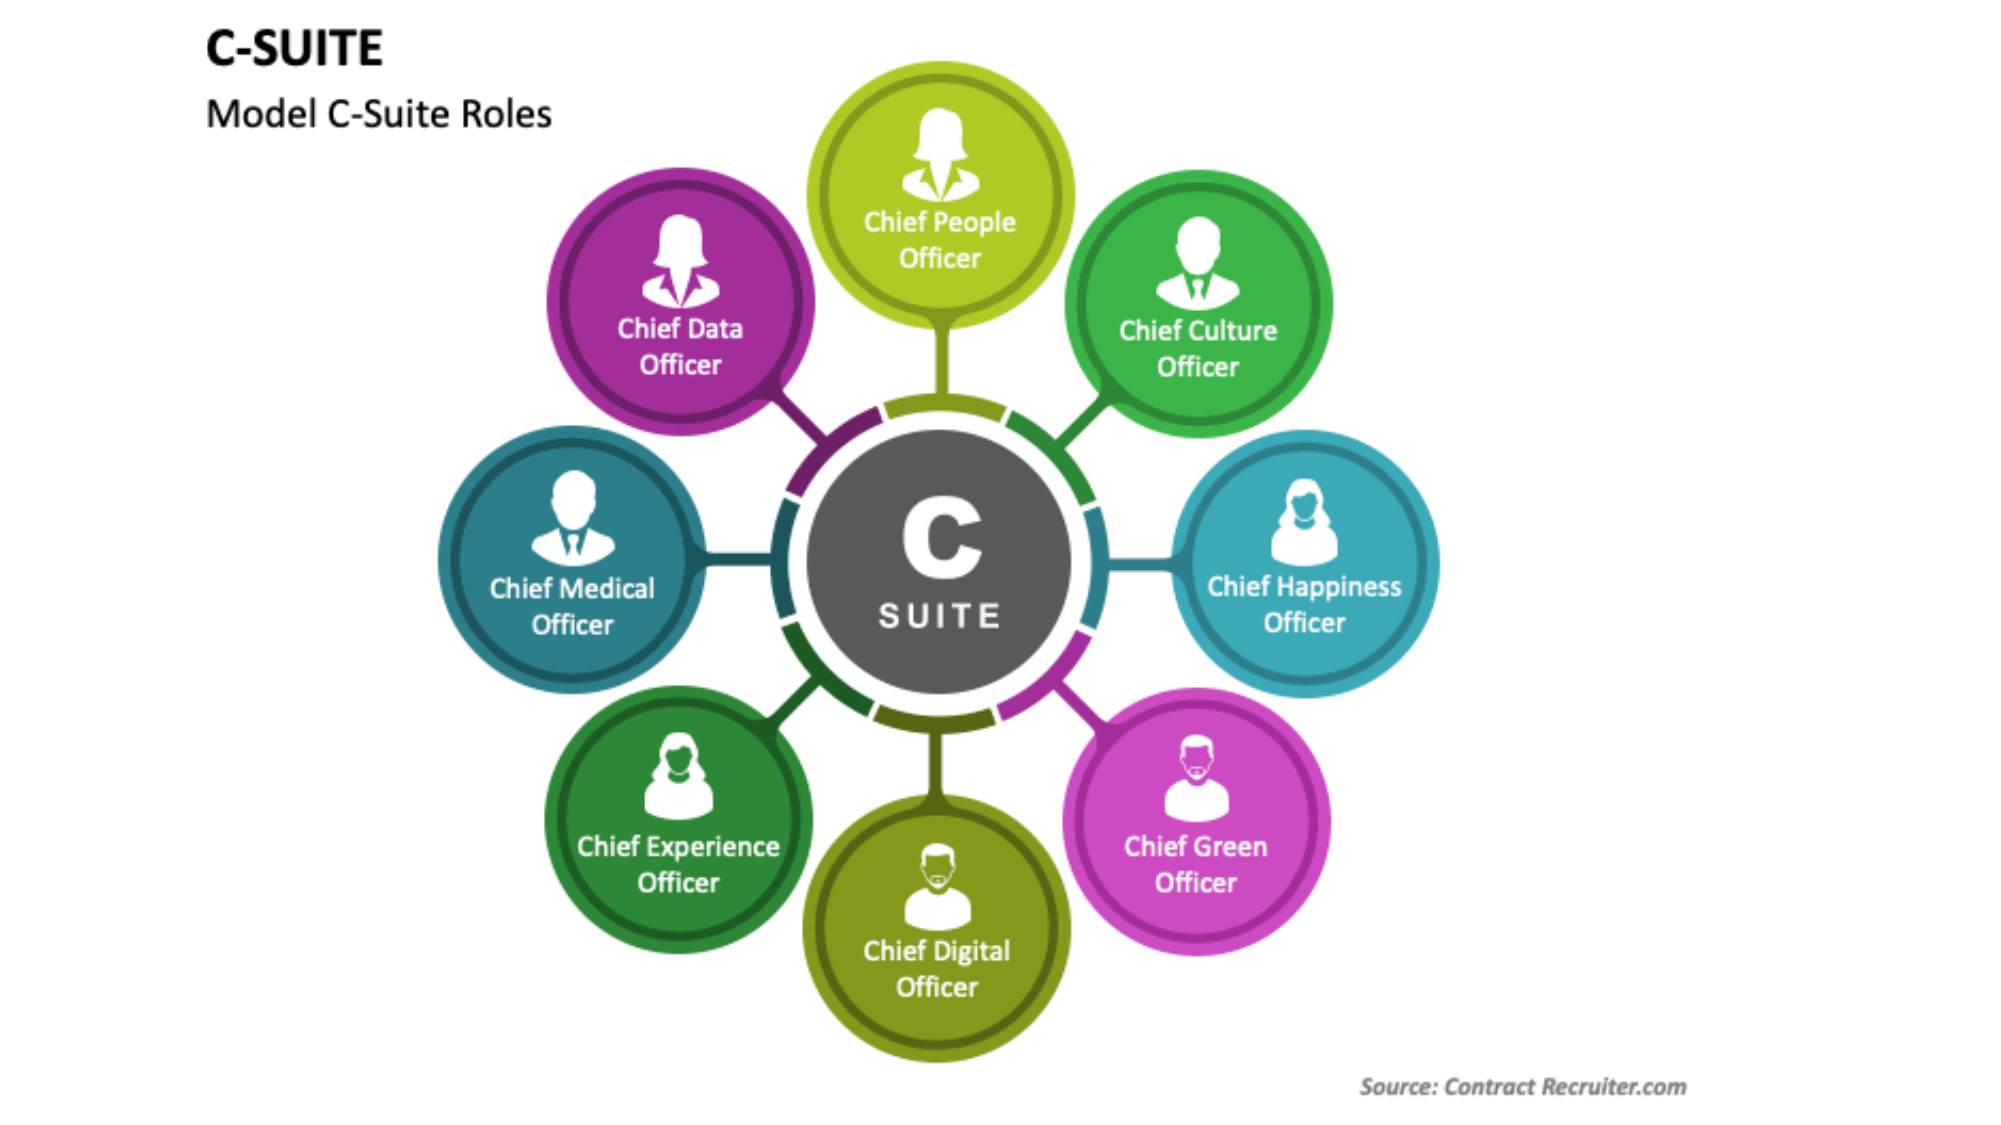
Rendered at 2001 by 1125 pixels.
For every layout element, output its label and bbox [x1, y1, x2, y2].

picture [171, 0, 1707, 1125]
